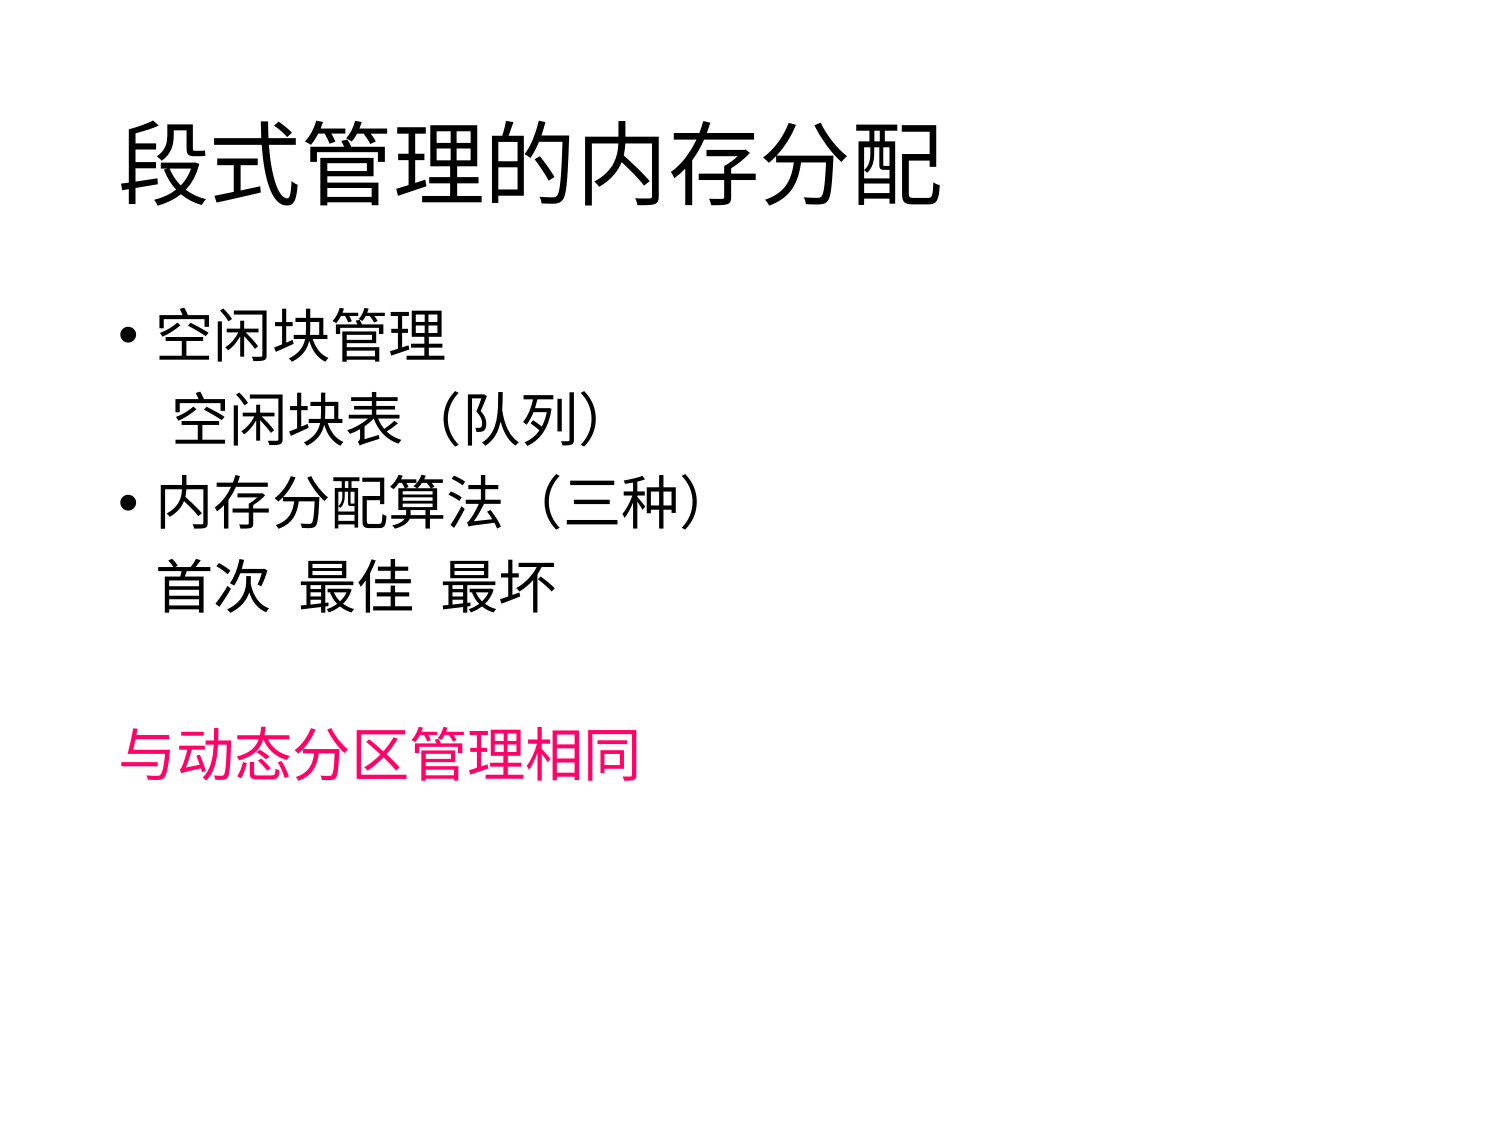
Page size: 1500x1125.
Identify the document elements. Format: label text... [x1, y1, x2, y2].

title 段式管理的内存分配 [103, 59, 1397, 278]
list 空闲块管理 空闲块表（队列） 内存分配算法（三种） 首次 最佳 最坏 与动态分区管理相同 [103, 299, 1397, 1014]
